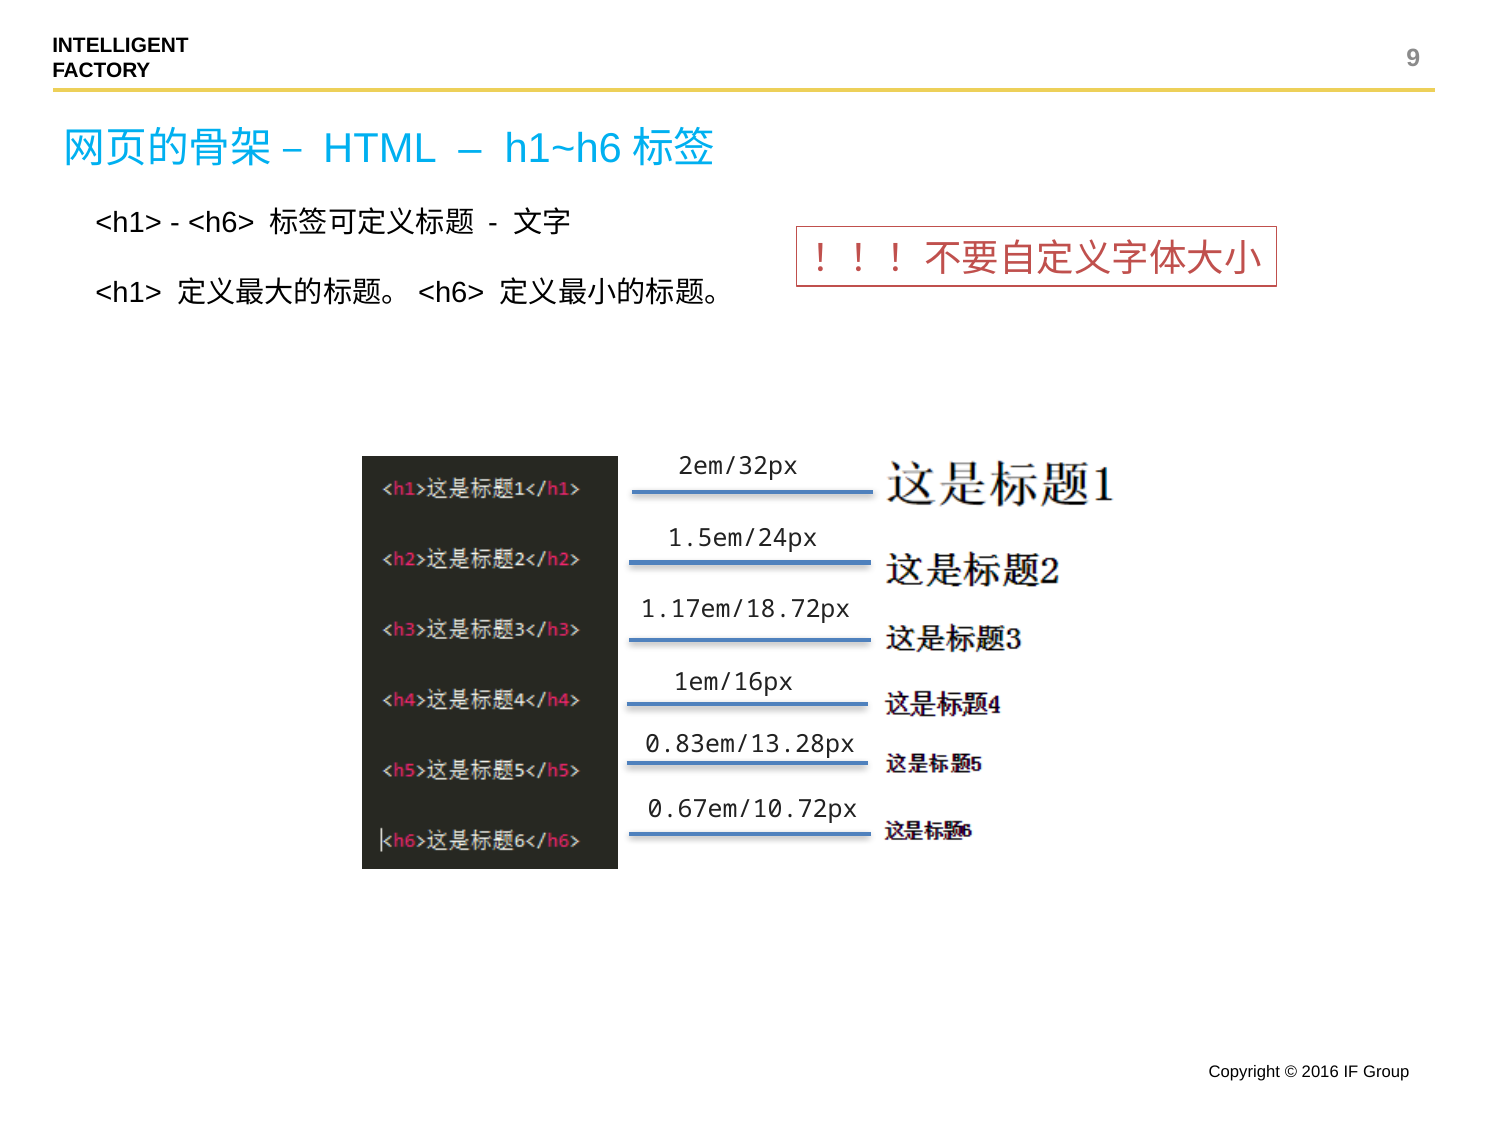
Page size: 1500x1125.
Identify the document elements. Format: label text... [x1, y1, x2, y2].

slide_number 9 [1085, 26, 1436, 87]
text_box 2em/32px [663, 442, 813, 487]
text_box 1.5em/24px [652, 514, 833, 560]
text_box 1.17em/18.72px [625, 585, 866, 631]
text_box ！！！不要自定义字体大小 [796, 226, 1277, 287]
text_box <h1> - <h6> 标签可定义标题 - 文字 <h1> 定义最大的标题。<h6> 定义最小的标题。 [80, 196, 749, 316]
text_box 0.67em/10.72px [632, 784, 873, 830]
picture [879, 444, 1159, 851]
picture [362, 455, 618, 869]
text_box 1em/16px [658, 658, 809, 703]
text_box 0.83em/13.28px [630, 720, 870, 766]
text_box 网页的骨架 – HTML – h1~h6标签 [48, 113, 731, 179]
